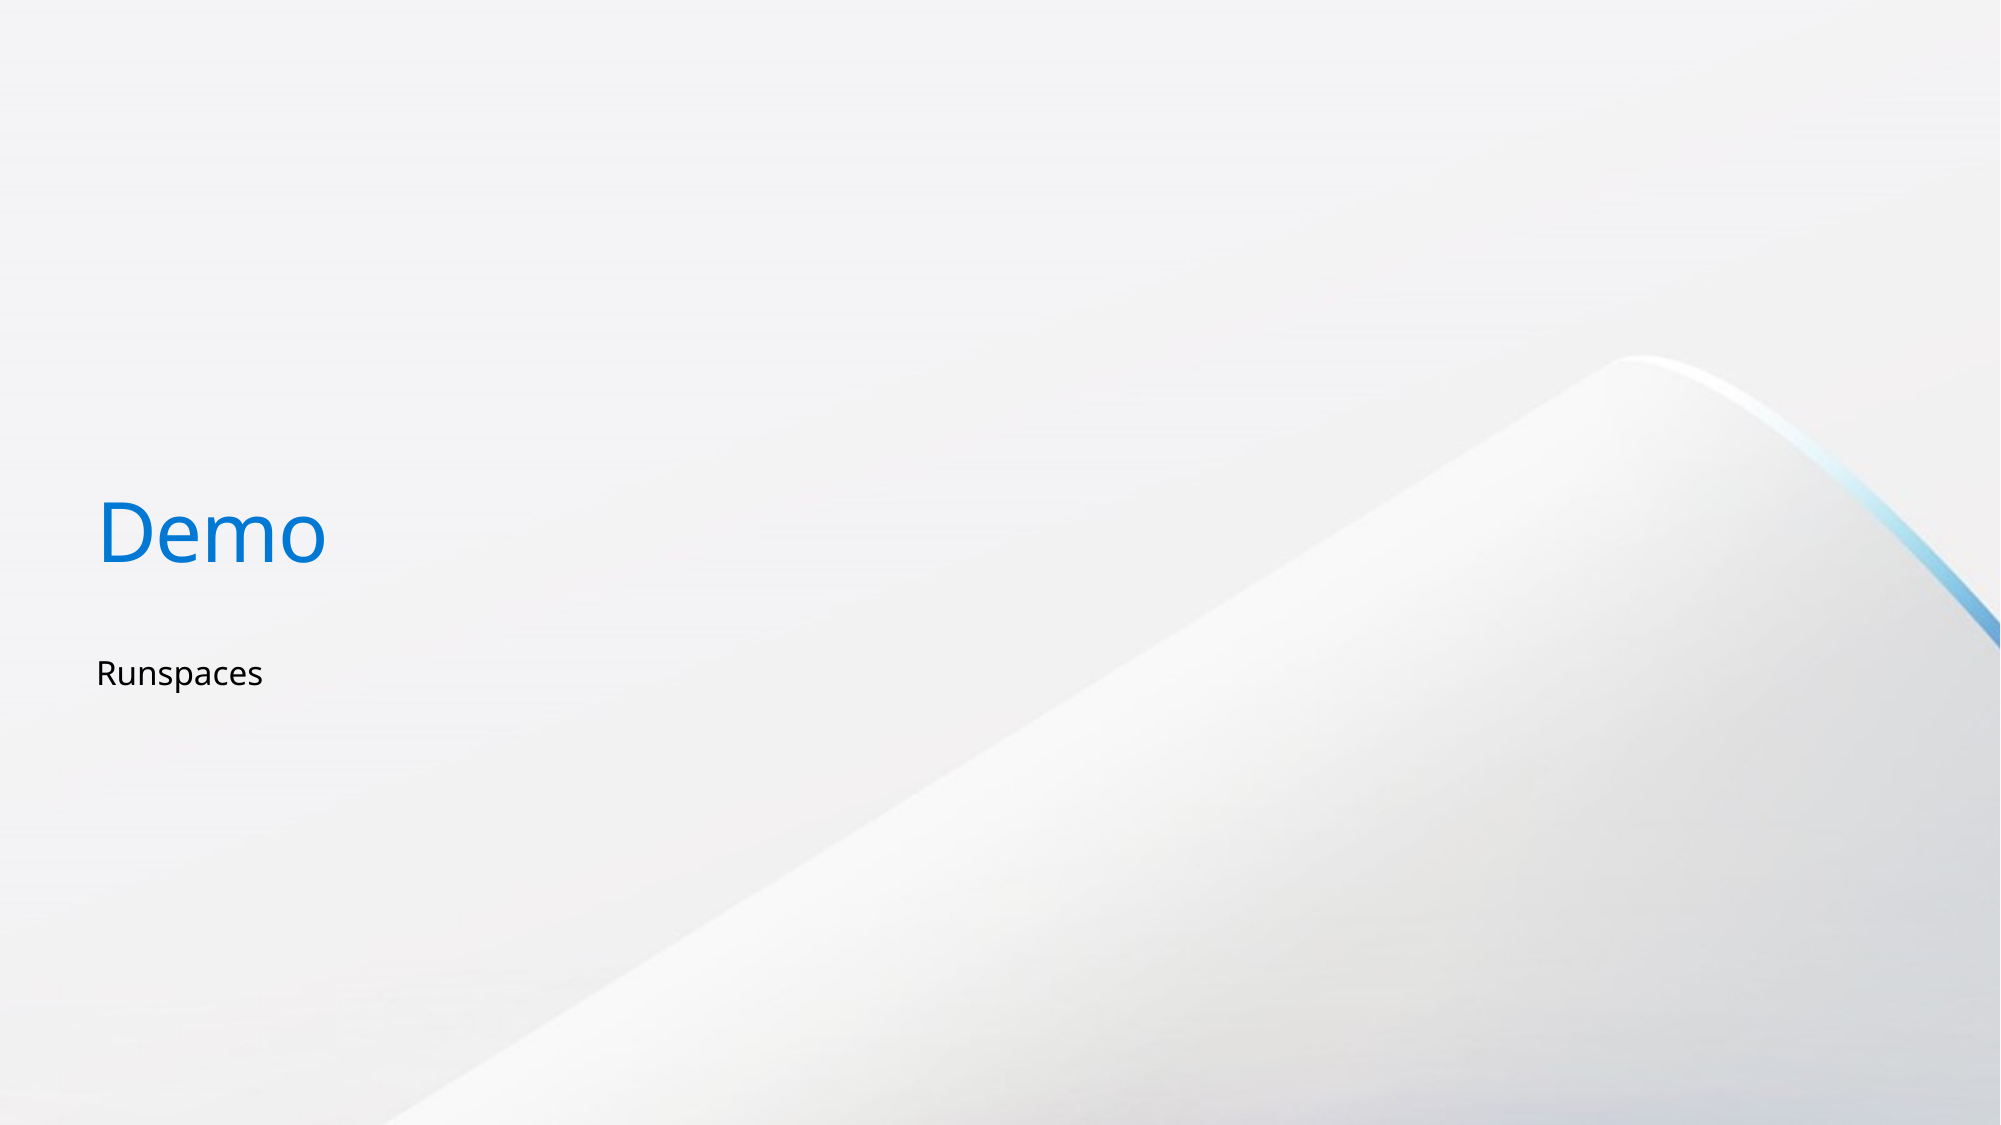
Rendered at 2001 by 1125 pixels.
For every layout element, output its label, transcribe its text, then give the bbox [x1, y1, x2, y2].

picture [0, 0, 2001, 1125]
list Runspaces [96, 652, 1596, 693]
title Demo [96, 478, 1596, 580]
